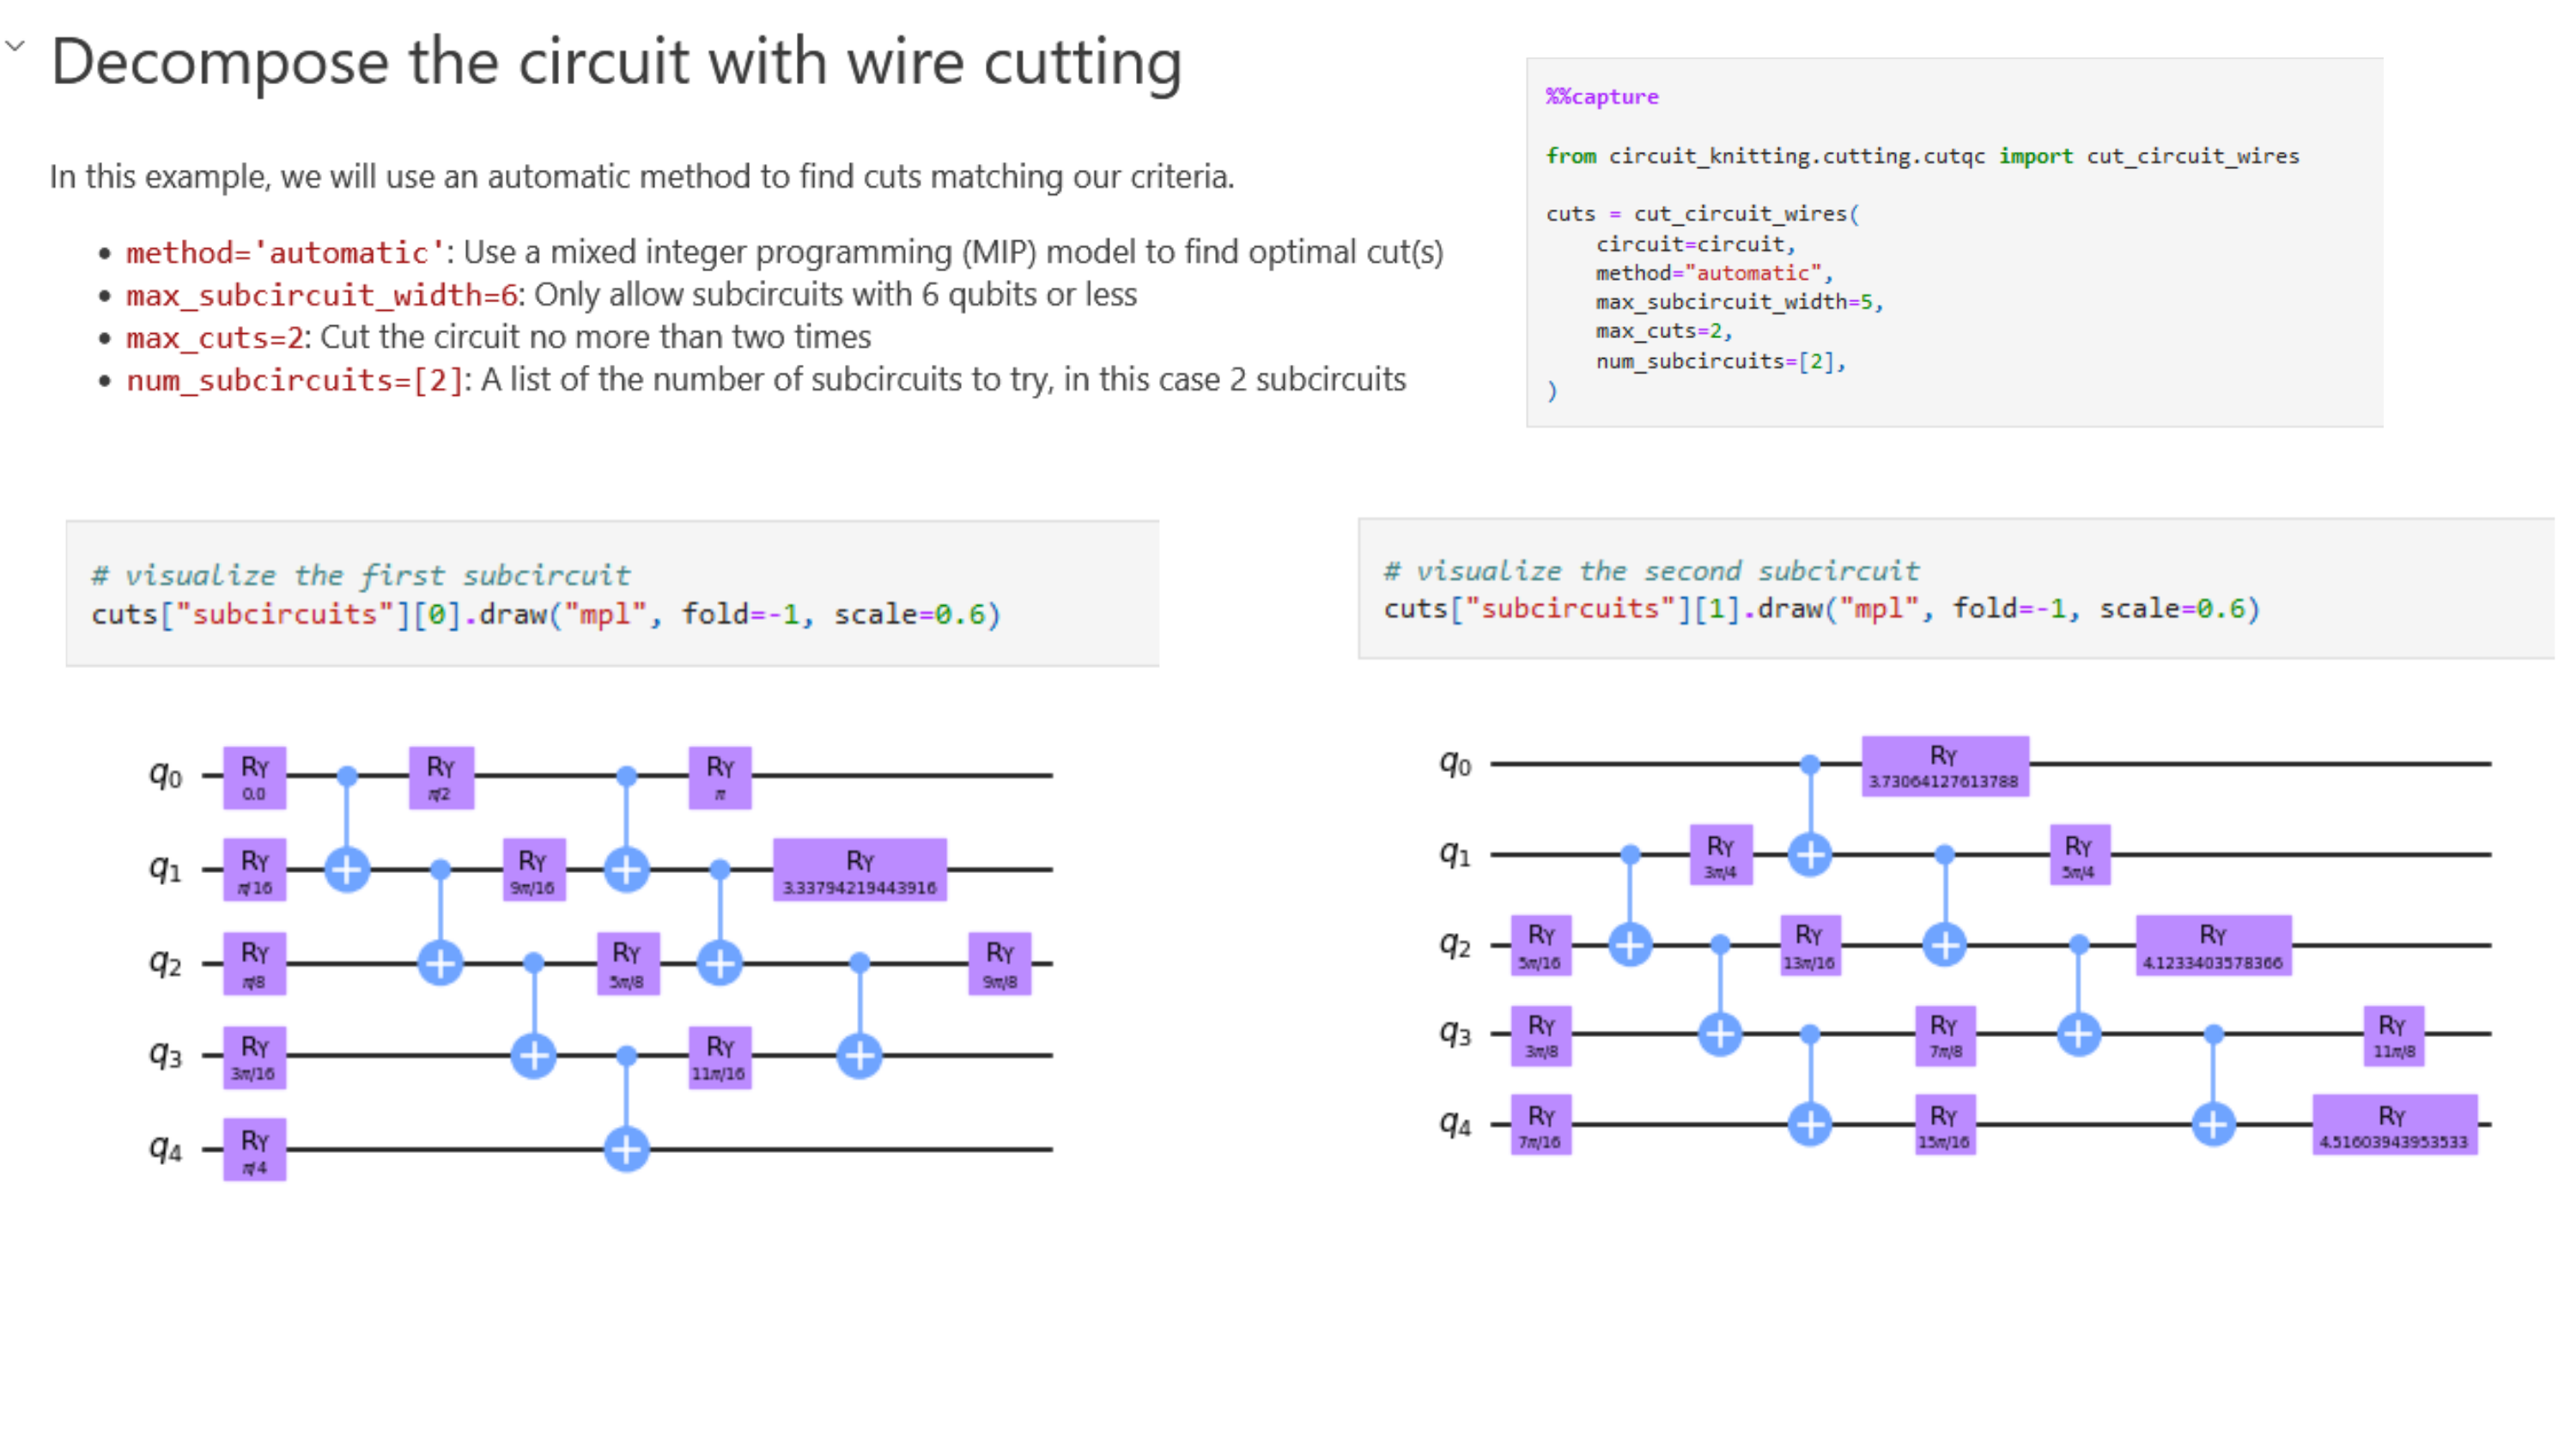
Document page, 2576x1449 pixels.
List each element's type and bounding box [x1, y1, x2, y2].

text_box [0, 0, 1607, 433]
text_box [65, 516, 1160, 1203]
text_box [1354, 516, 2555, 1197]
text_box [1525, 58, 2385, 433]
